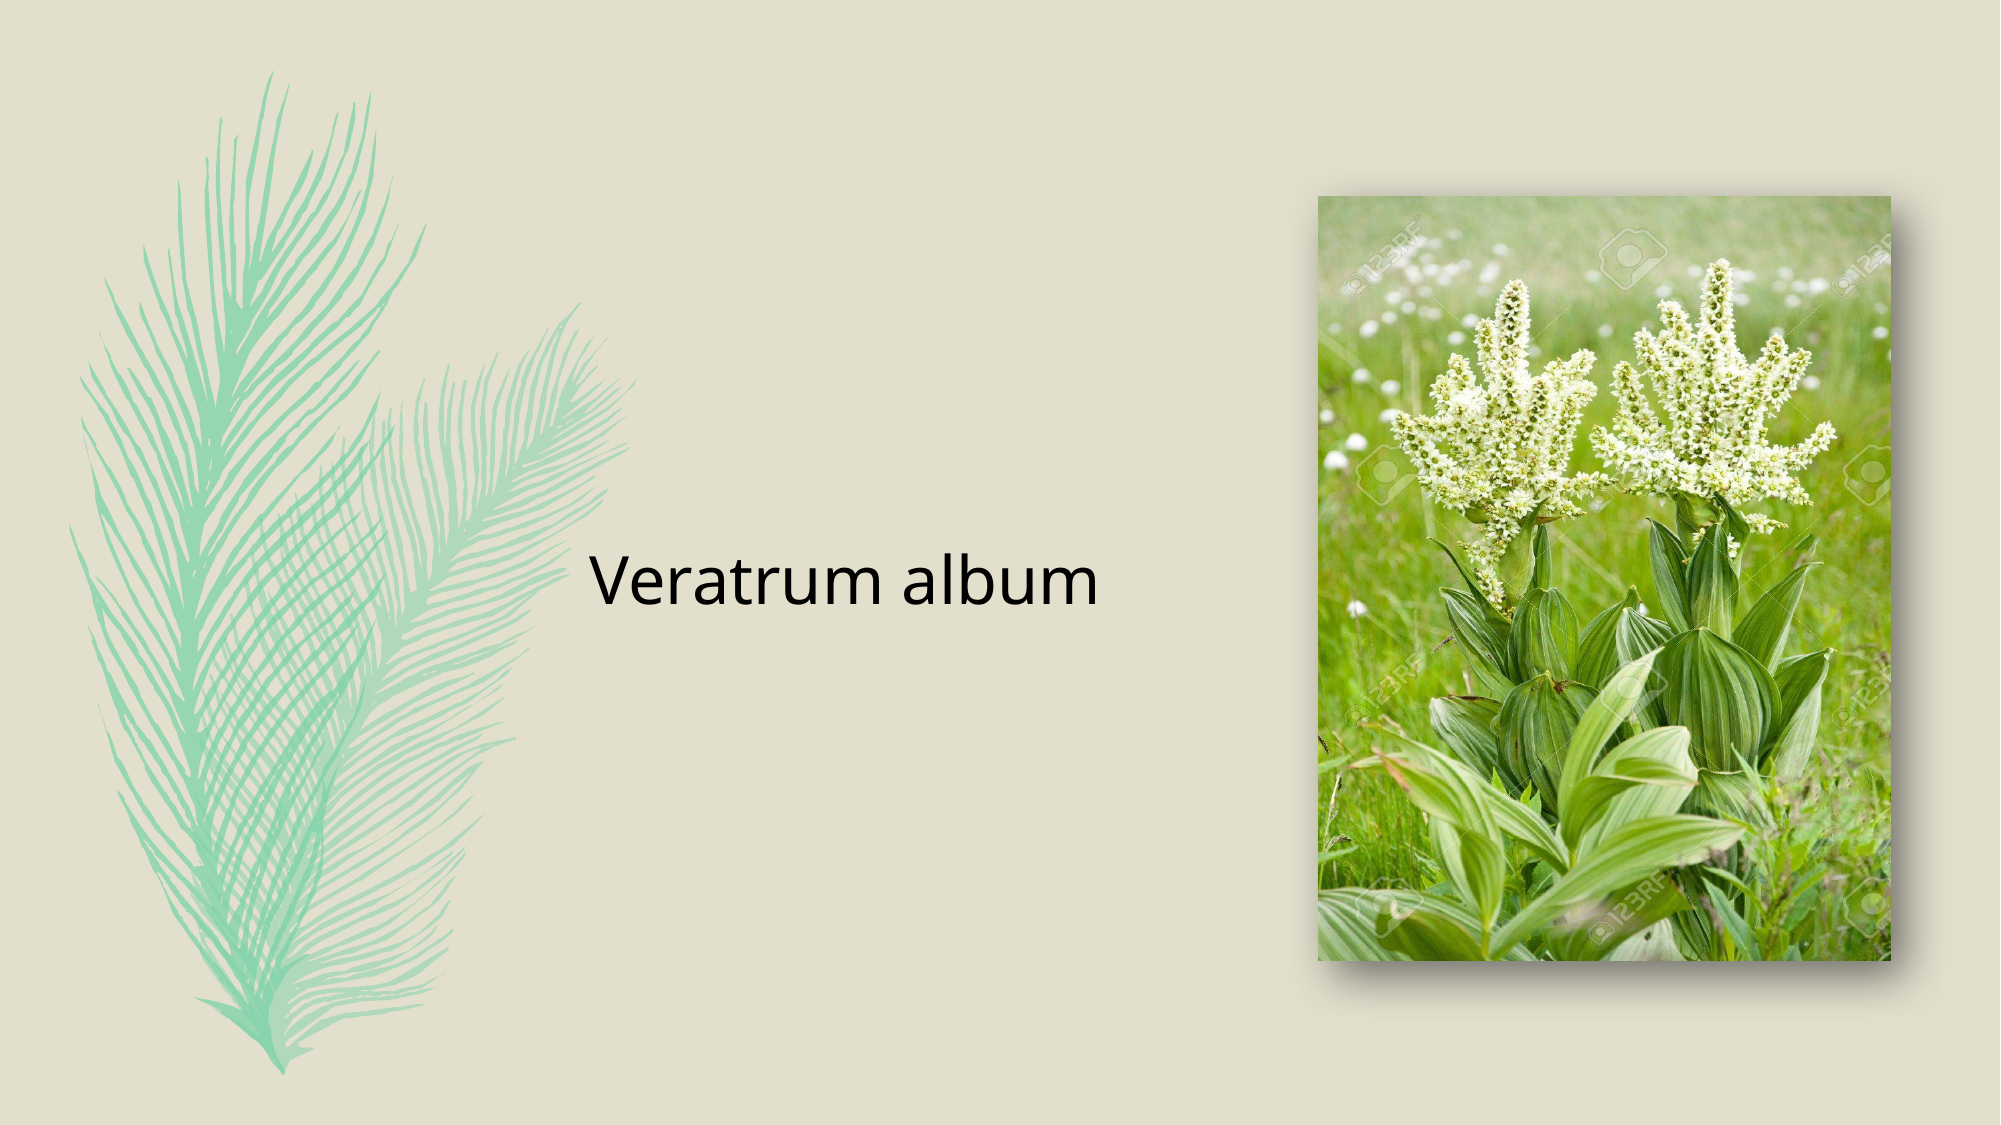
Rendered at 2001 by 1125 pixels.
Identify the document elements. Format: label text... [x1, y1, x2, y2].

picture [1318, 196, 1892, 961]
text_box Veratrum album [574, 530, 1266, 626]
